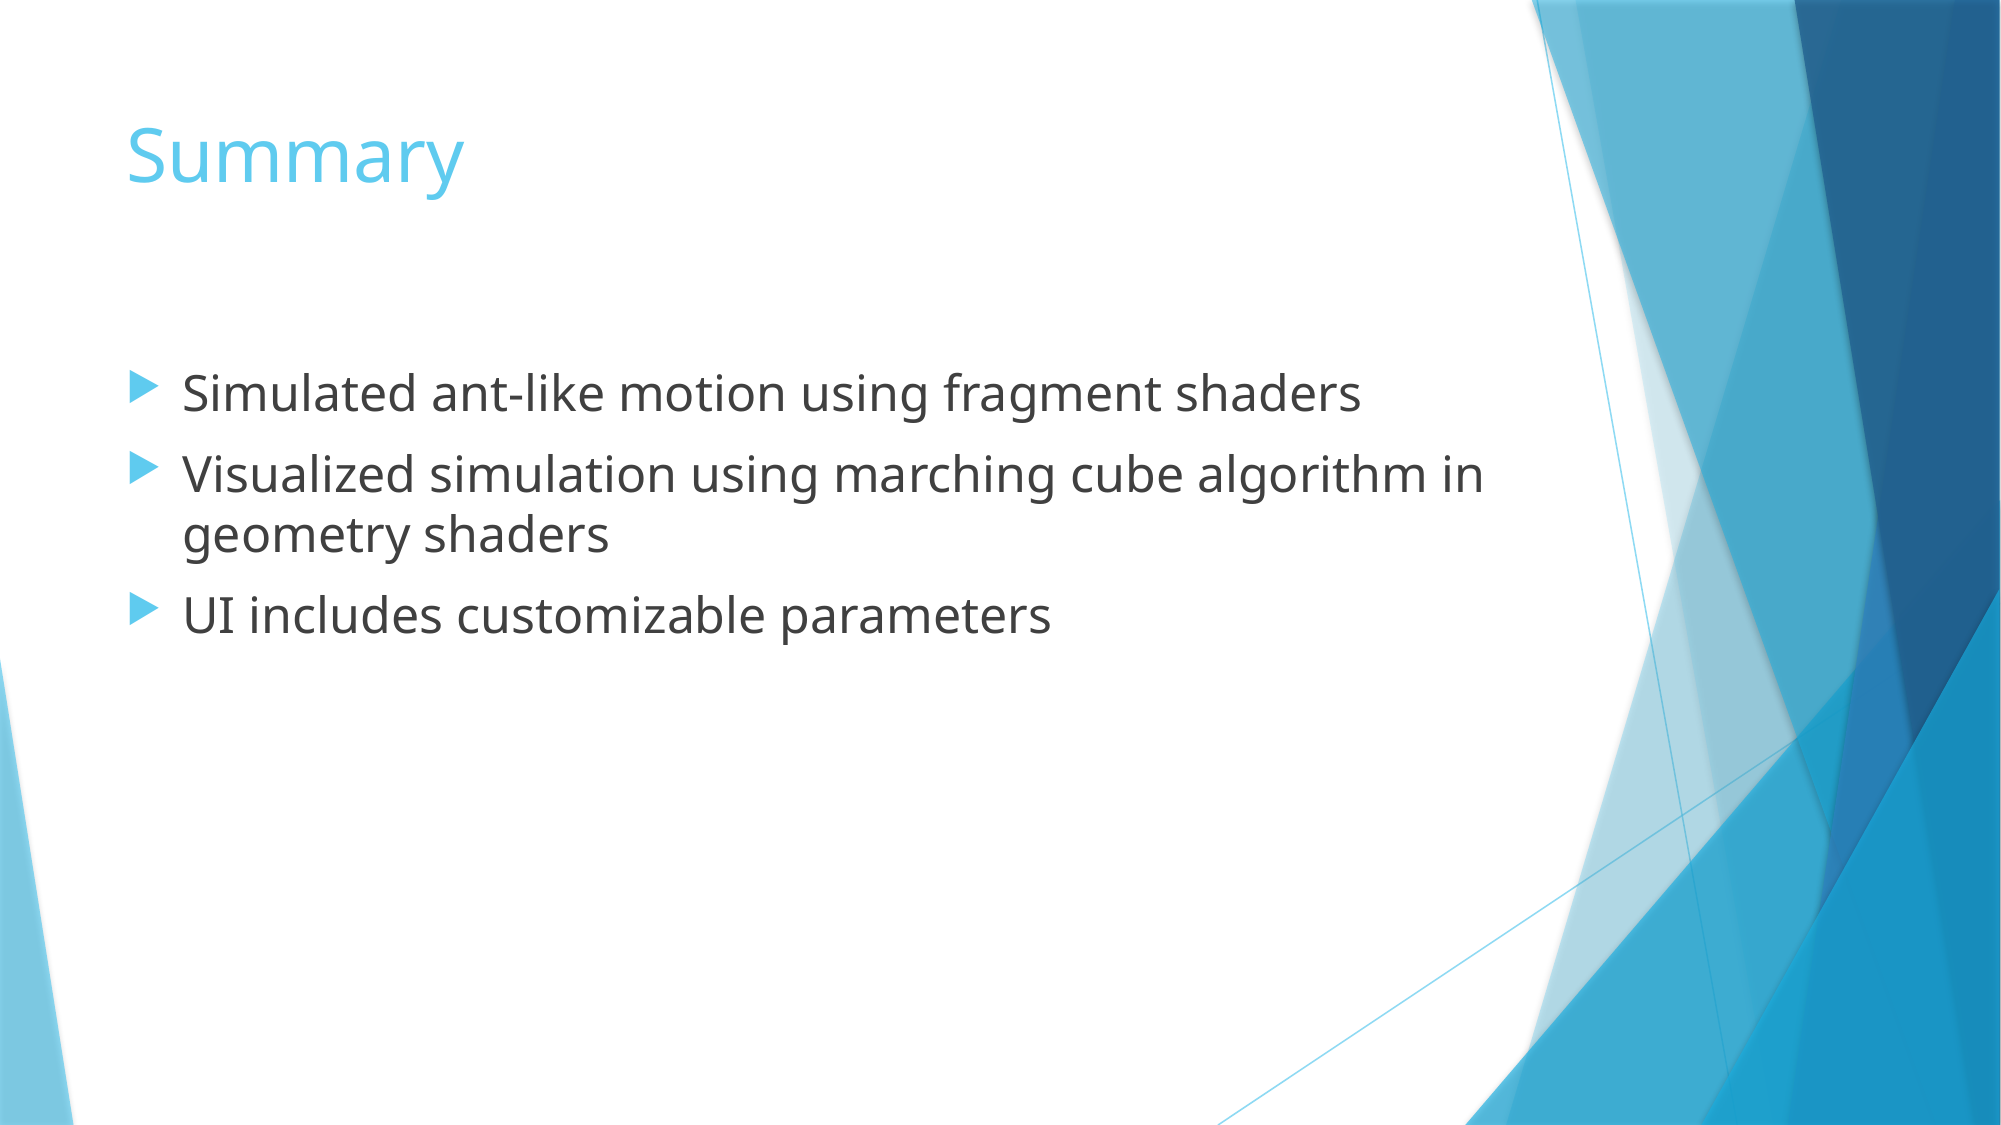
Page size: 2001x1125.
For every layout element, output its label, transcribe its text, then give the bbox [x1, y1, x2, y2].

list Simulated ant-like motion using fragment shaders Visualized simulation using marching cube algorithm in geometry shaders UI includes customizable parameters [111, 354, 1522, 992]
title Summary [111, 99, 1522, 317]
